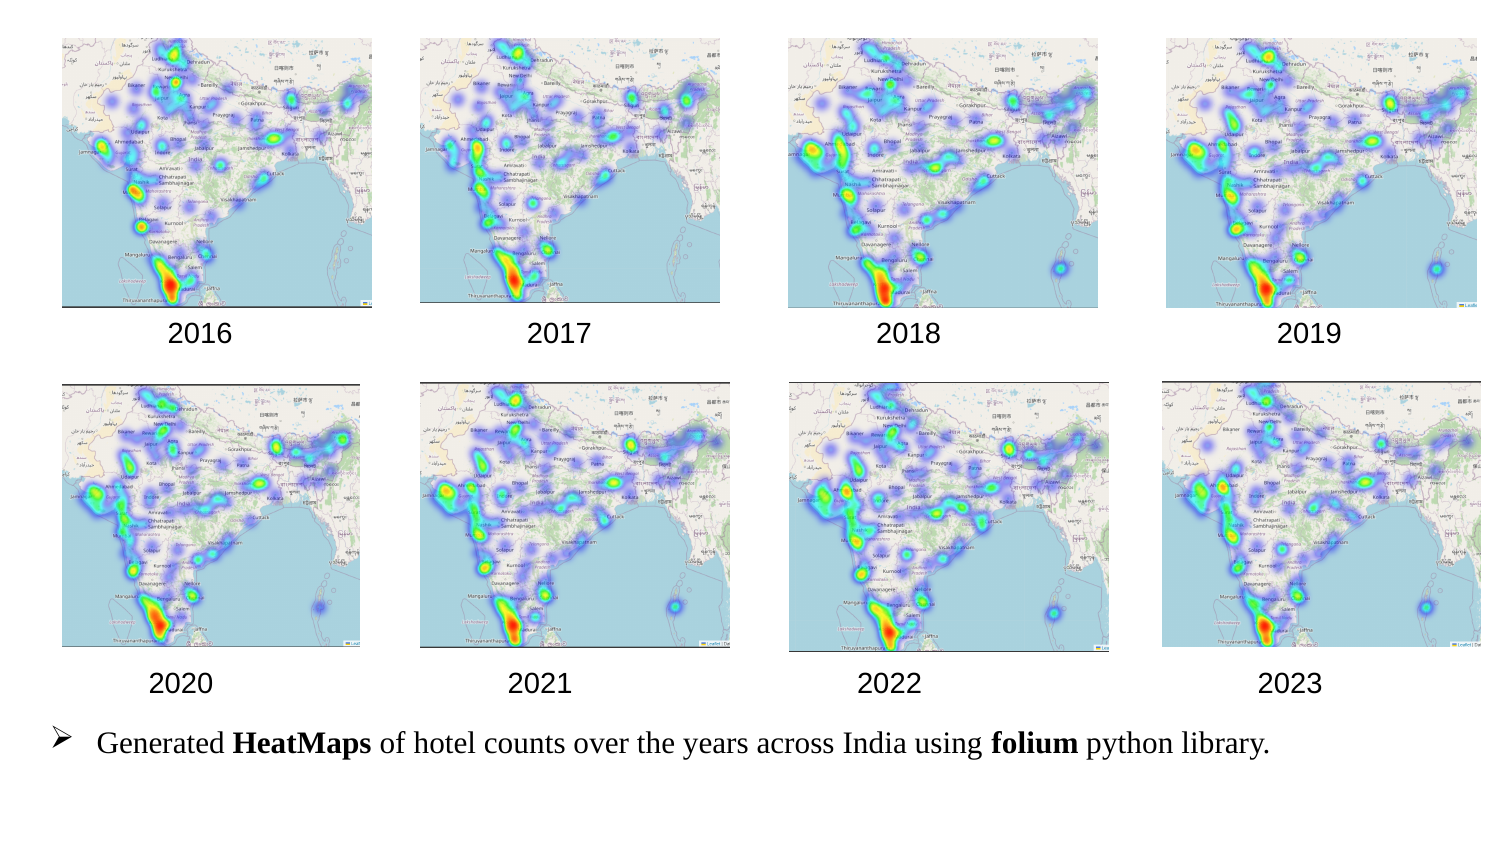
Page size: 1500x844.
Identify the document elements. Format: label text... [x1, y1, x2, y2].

picture [419, 37, 720, 304]
picture [788, 37, 1098, 308]
text_box 2020 2021 2022 2023 [42, 657, 1457, 708]
text_box Generated HeatMaps of hotel counts over the years across India using folium python library. [35, 714, 1465, 805]
picture [61, 383, 360, 647]
picture [61, 37, 372, 308]
picture [1161, 381, 1482, 647]
text_box 2016 2017 2018 2019 [62, 307, 1477, 357]
picture [1166, 37, 1477, 308]
picture [419, 382, 730, 649]
picture [789, 382, 1109, 652]
